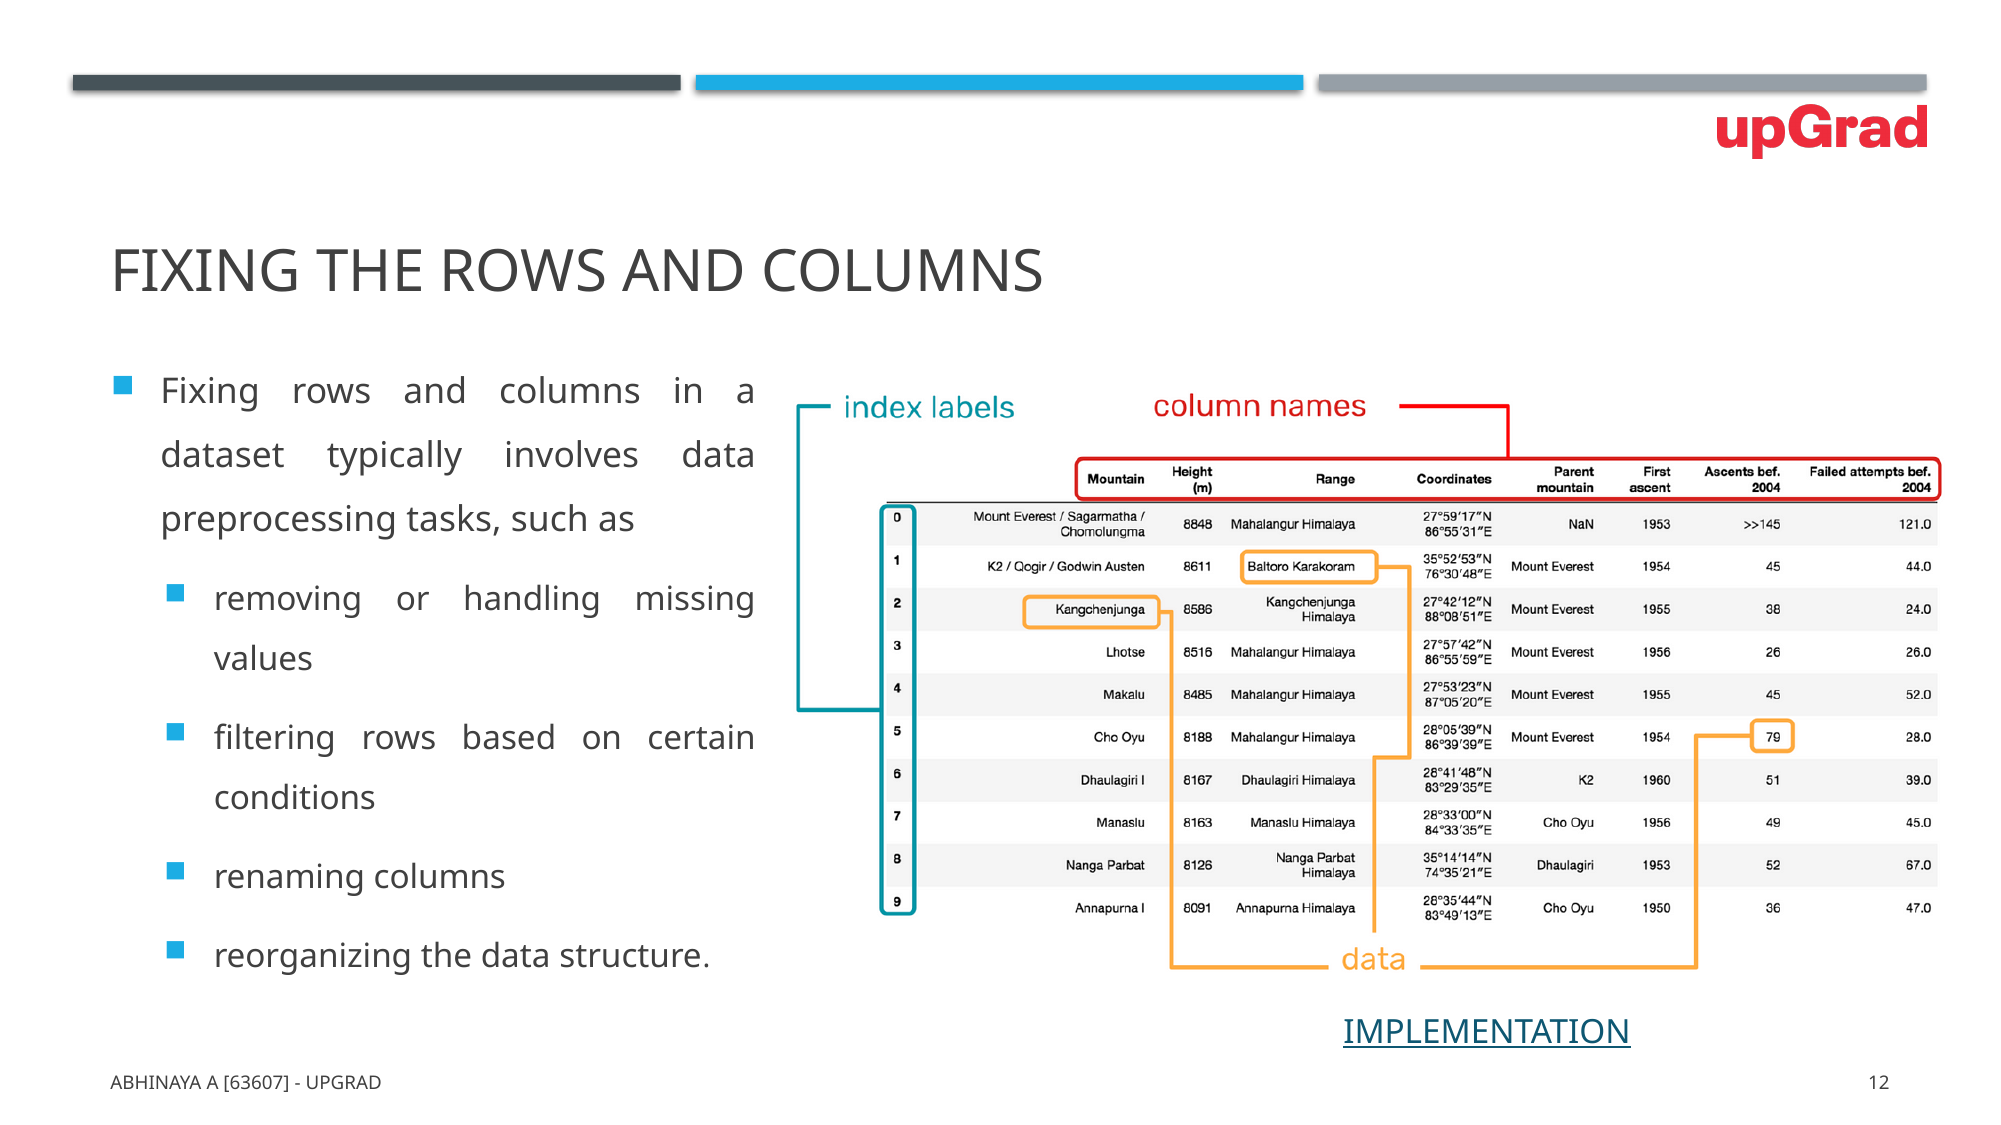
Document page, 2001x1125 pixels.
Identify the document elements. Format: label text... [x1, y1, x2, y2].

text_box IMPLEMENTATION [1328, 1015, 1654, 1063]
footer ABHINAYA A [63607] - UPGRAD [95, 1053, 1230, 1114]
picture [786, 359, 1949, 1004]
slide_number 12 [1732, 1053, 1905, 1114]
picture [1717, 104, 1928, 159]
title Fixing the rows and columns [95, 115, 1905, 311]
list Fixing rows and columns in a dataset typically involves data preprocessing tasks, such as removing or handling missing values filtering rows based on certain conditions renaming columns reorganizing the data structure. [95, 212, 772, 1053]
